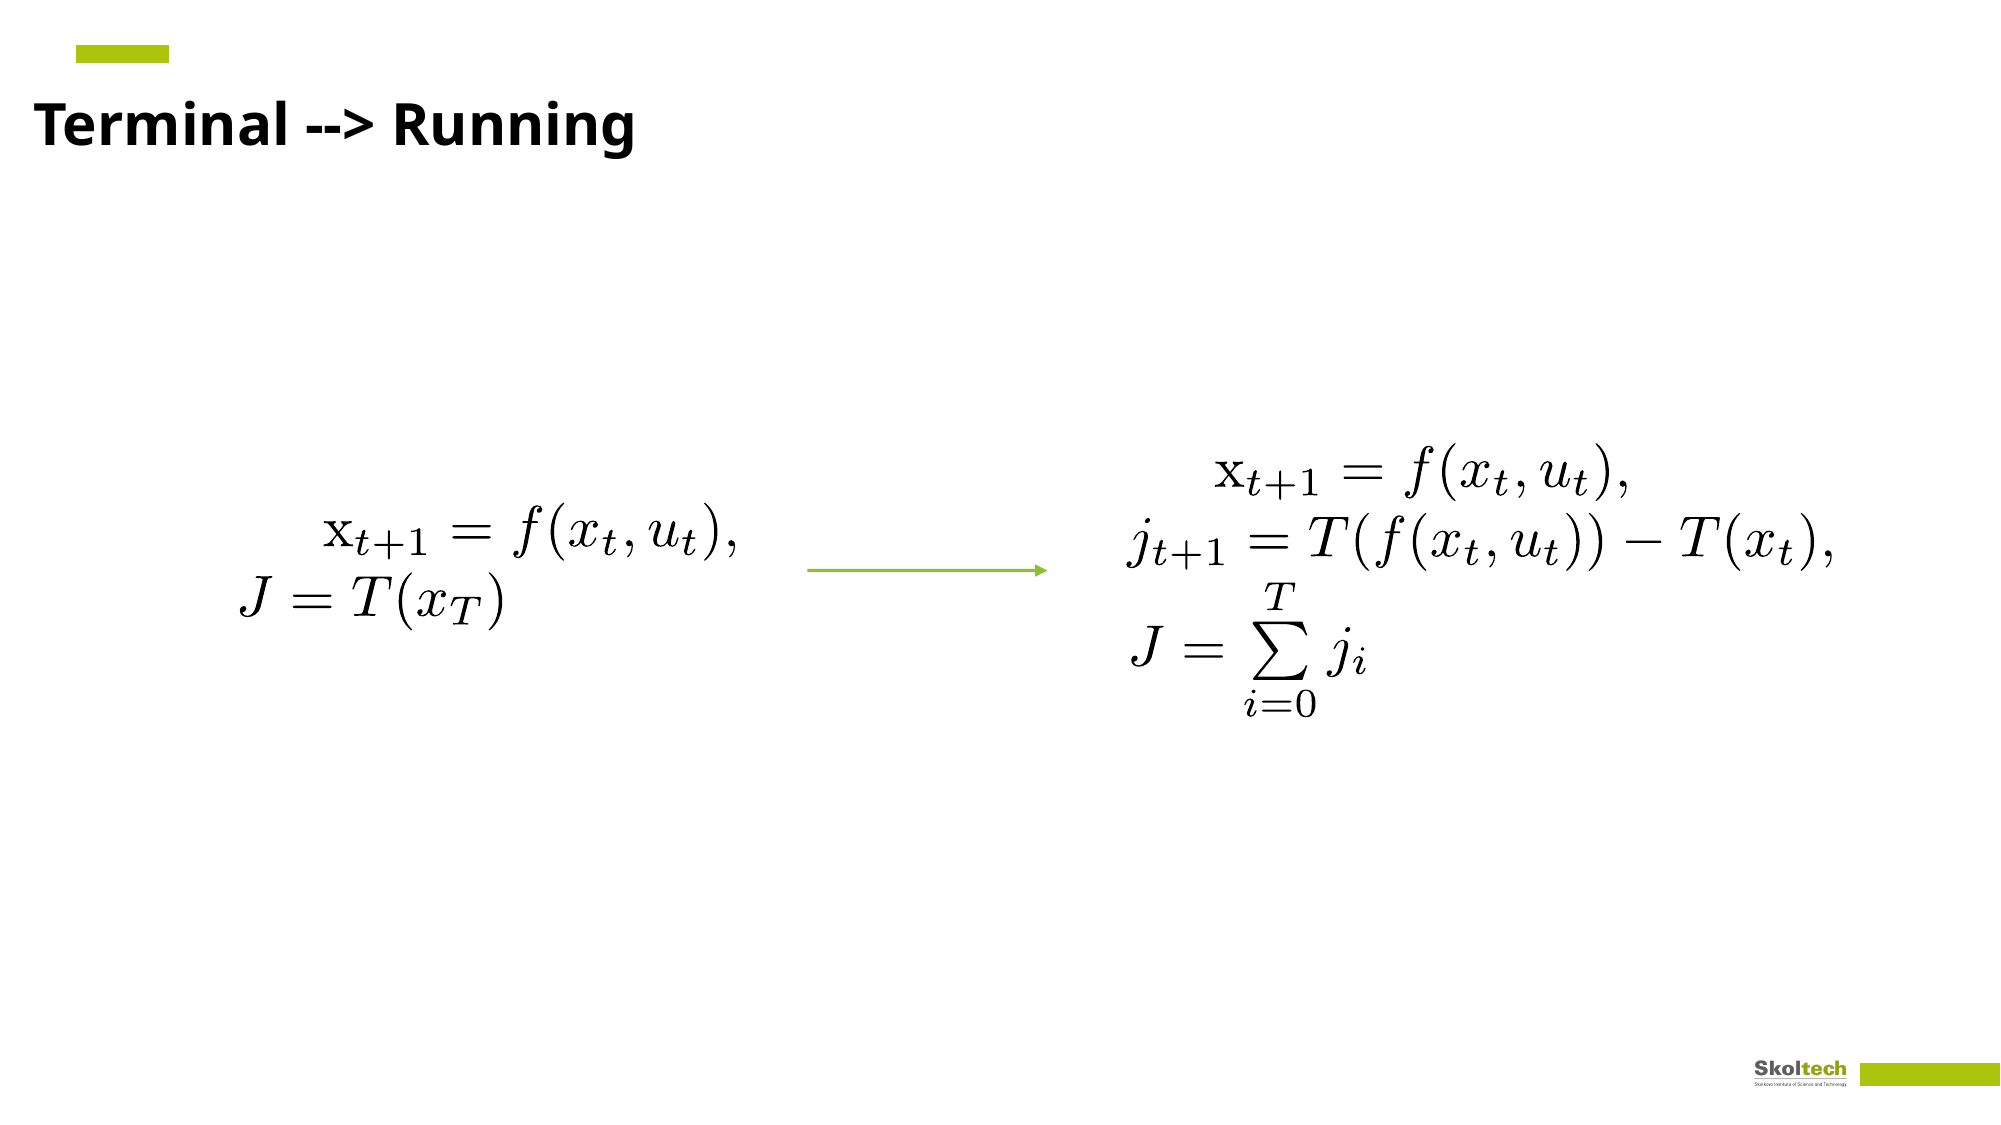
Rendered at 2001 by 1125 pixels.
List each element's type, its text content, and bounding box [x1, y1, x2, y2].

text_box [238, 502, 736, 631]
text_box Terminal --> Running [18, 79, 1215, 218]
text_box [1126, 442, 1832, 718]
picture [1754, 1060, 1847, 1087]
text_box [807, 564, 1048, 577]
